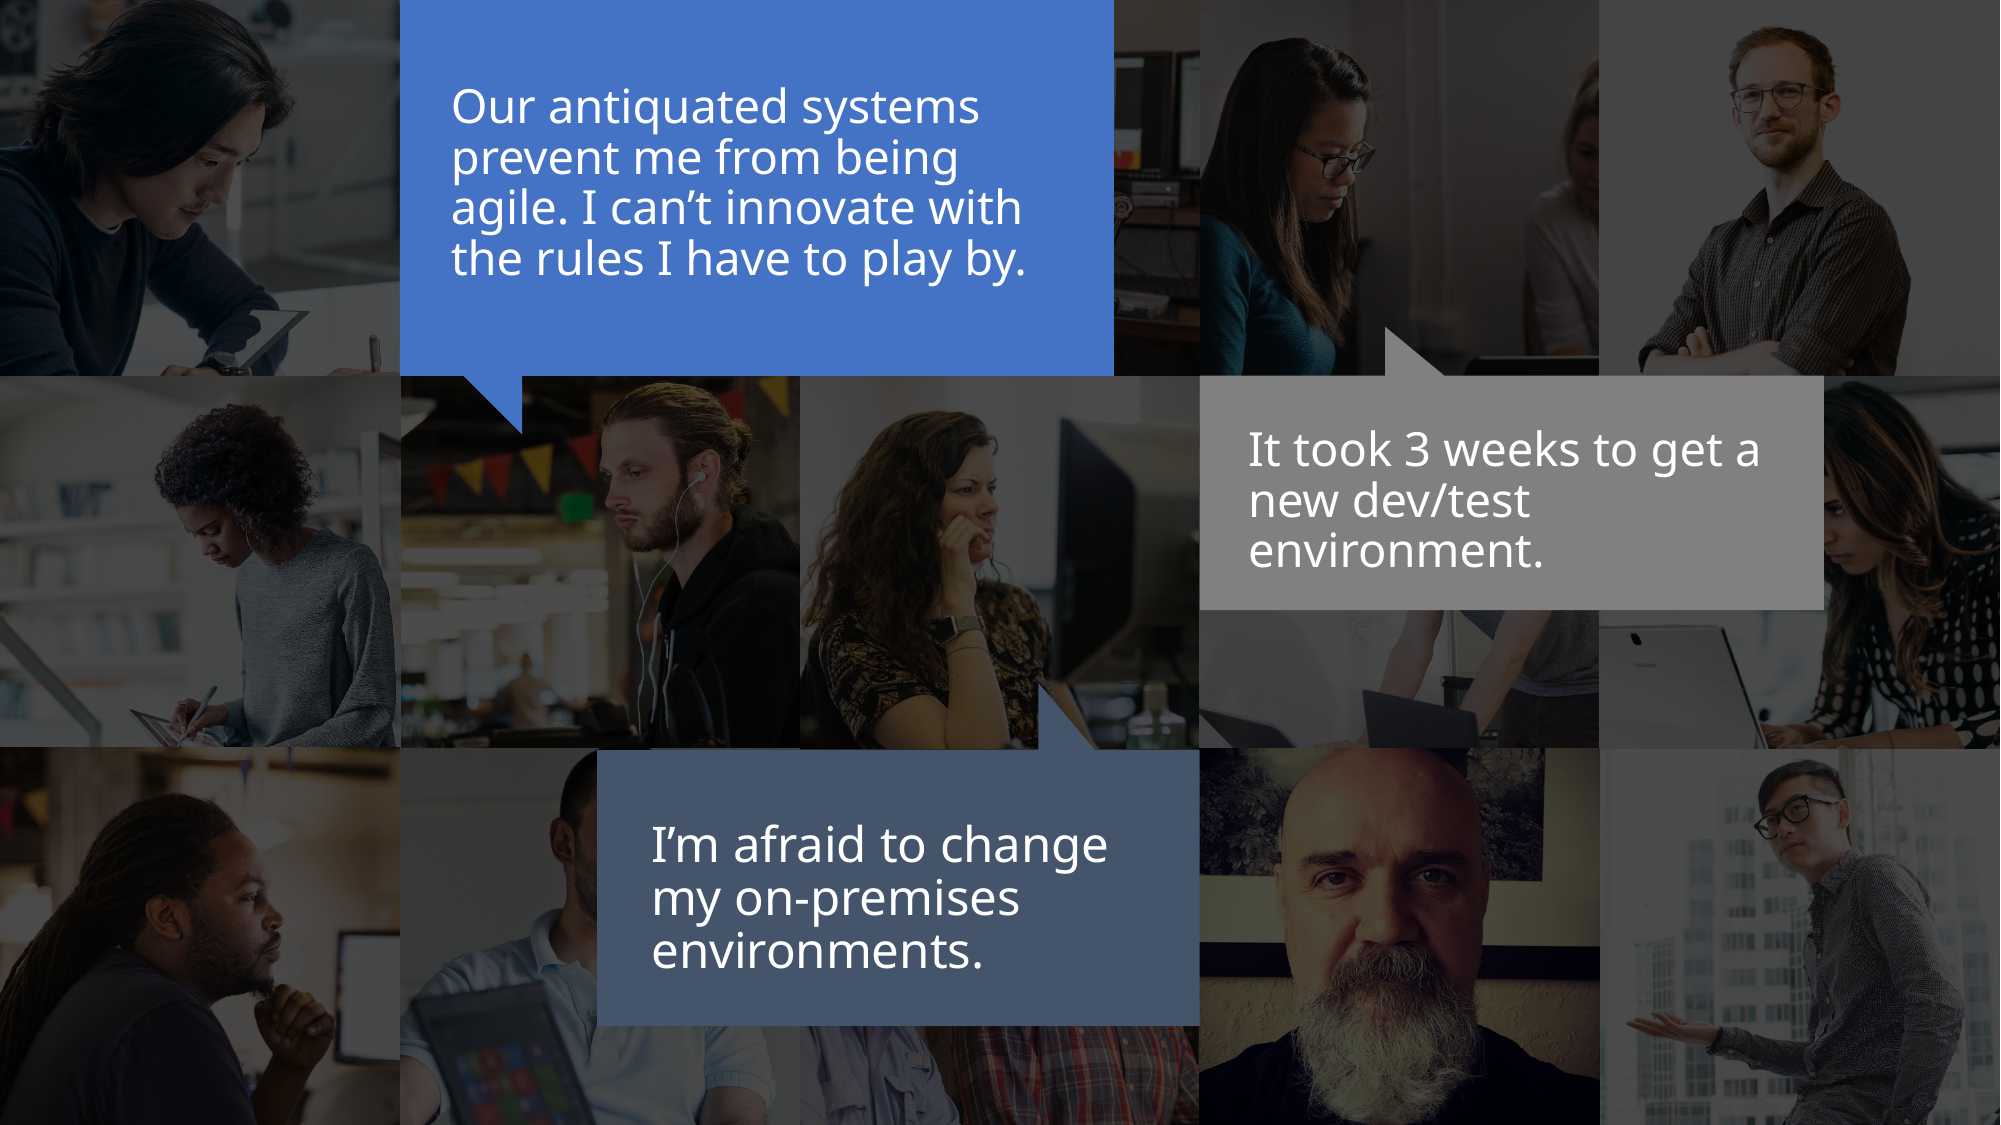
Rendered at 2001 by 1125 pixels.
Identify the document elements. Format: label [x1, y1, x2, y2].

text_box [597, 682, 1200, 1026]
picture [0, 0, 2000, 1125]
text_box [1199, 326, 1824, 611]
text_box [399, 0, 1114, 435]
